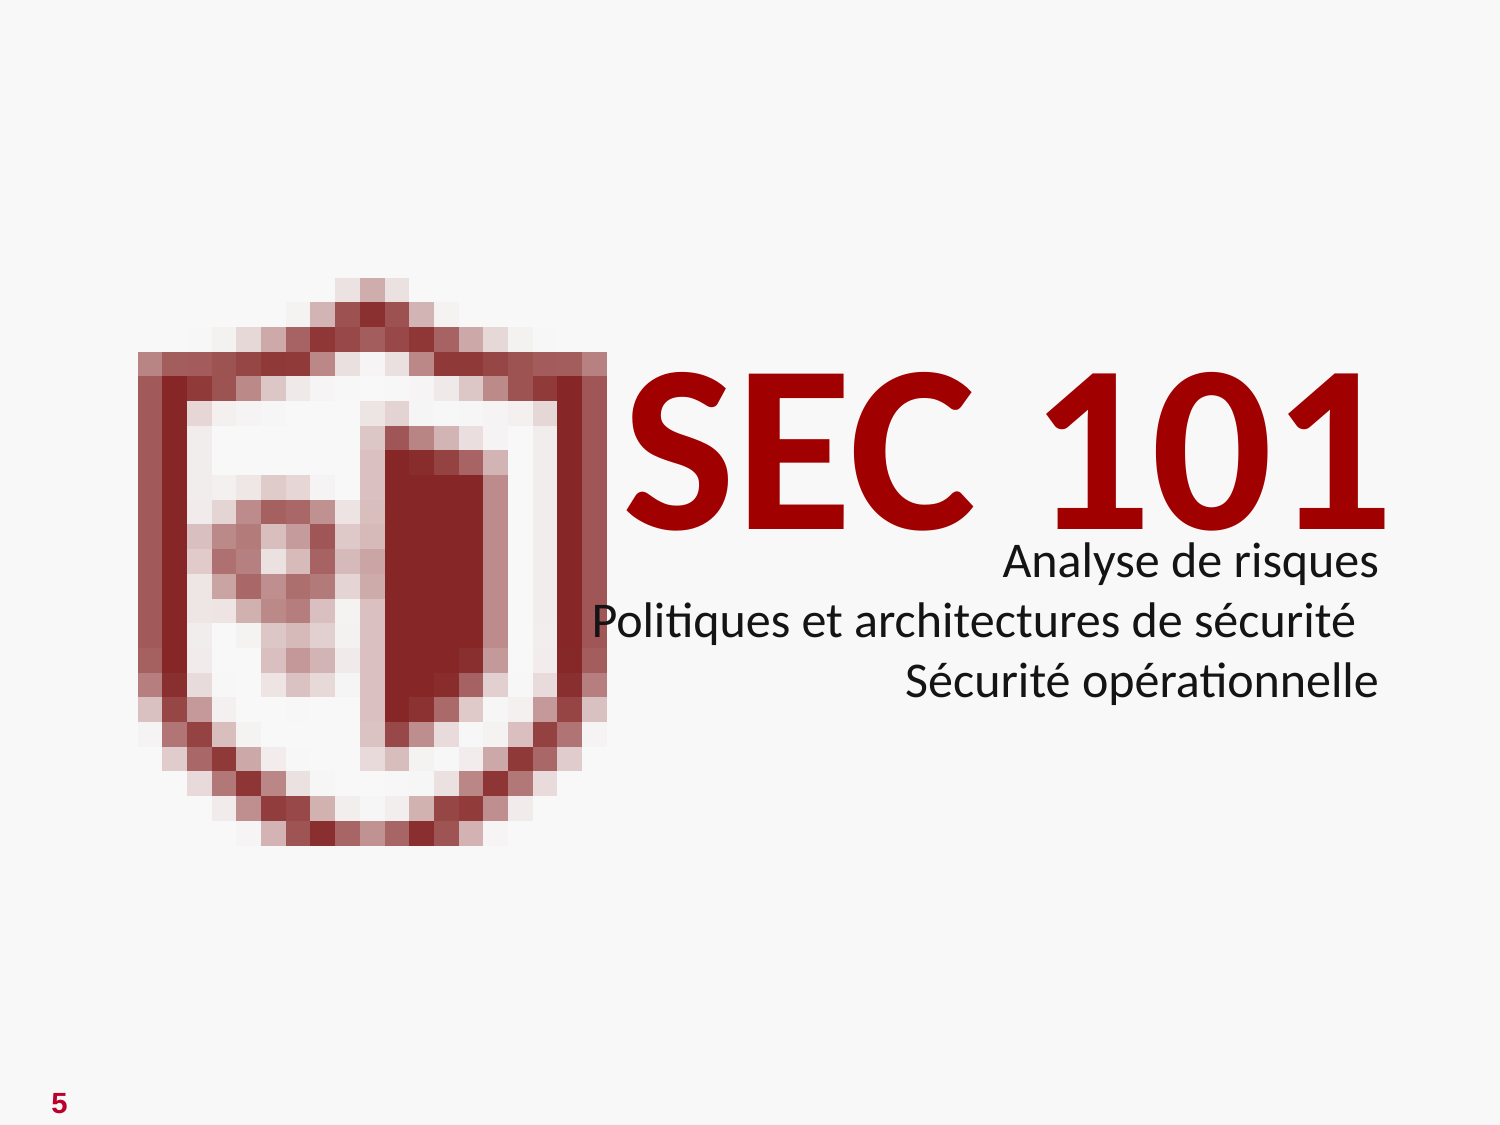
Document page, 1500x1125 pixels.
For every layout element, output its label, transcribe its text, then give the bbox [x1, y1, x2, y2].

text_box Analyse de risques Politiques et architectures de sécurité Sécurité opérationnelle [637, 519, 1394, 715]
picture [64, 278, 633, 847]
text_box SEC 101 [636, 282, 1436, 585]
